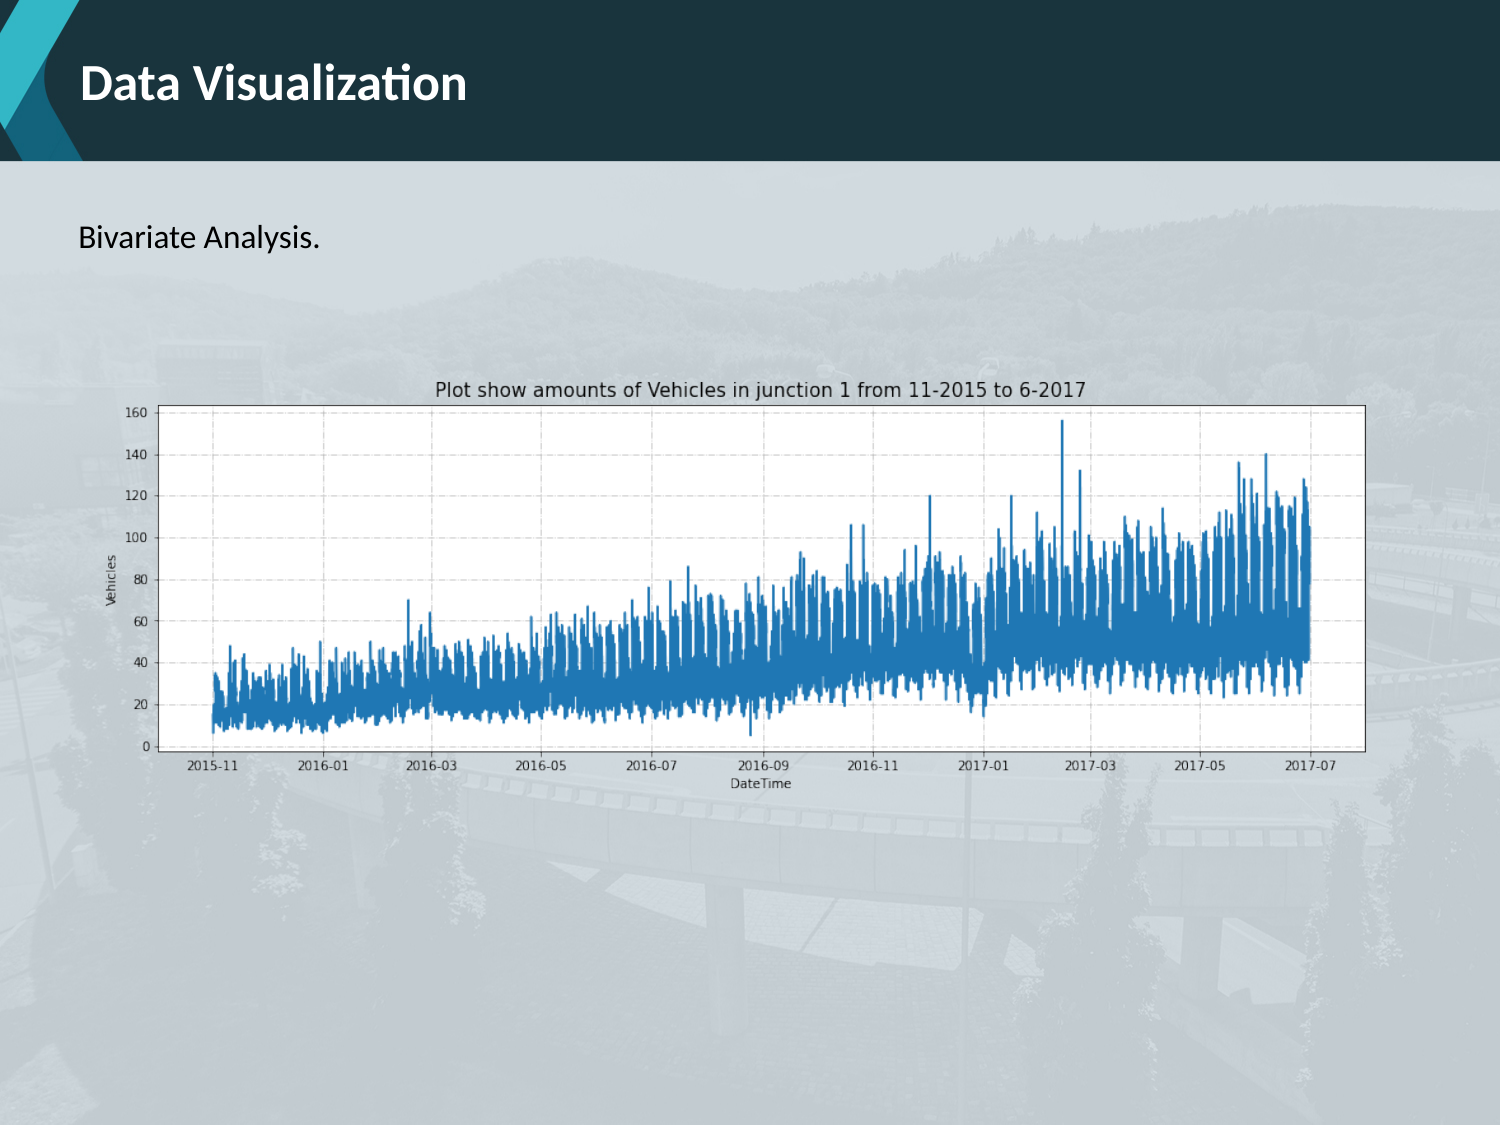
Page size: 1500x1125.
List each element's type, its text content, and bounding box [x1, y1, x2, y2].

title Data Visualization [64, 14, 1376, 145]
list Bivariate Analysis. [63, 208, 1378, 1047]
picture [0, 0, 1500, 1125]
